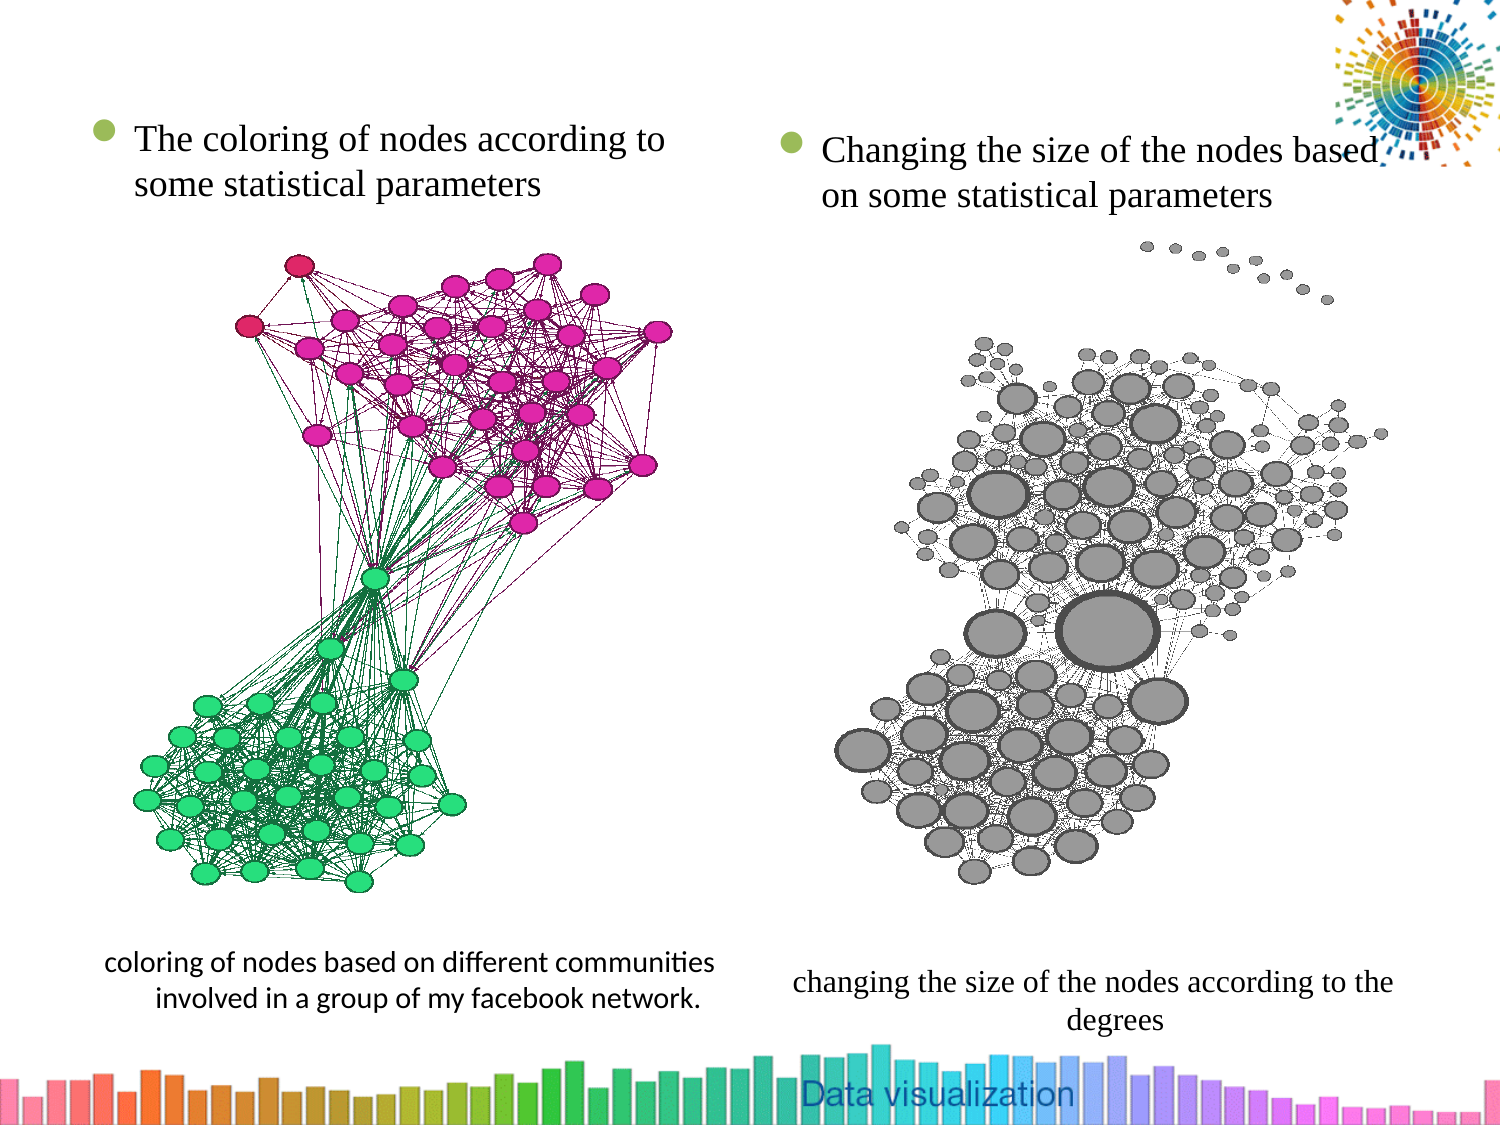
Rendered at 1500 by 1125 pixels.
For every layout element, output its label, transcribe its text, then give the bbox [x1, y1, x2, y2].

picture [820, 234, 1415, 915]
list The coloring of nodes according to some statistical parameters coloring of nodes based on different communities involved in a group of my facebook network. [75, 105, 738, 1043]
picture [0, 0, 1500, 1125]
list Changing the size of the nodes based on some statistical parameters changing the size of the nodes according to the degrees [762, 117, 1425, 1125]
